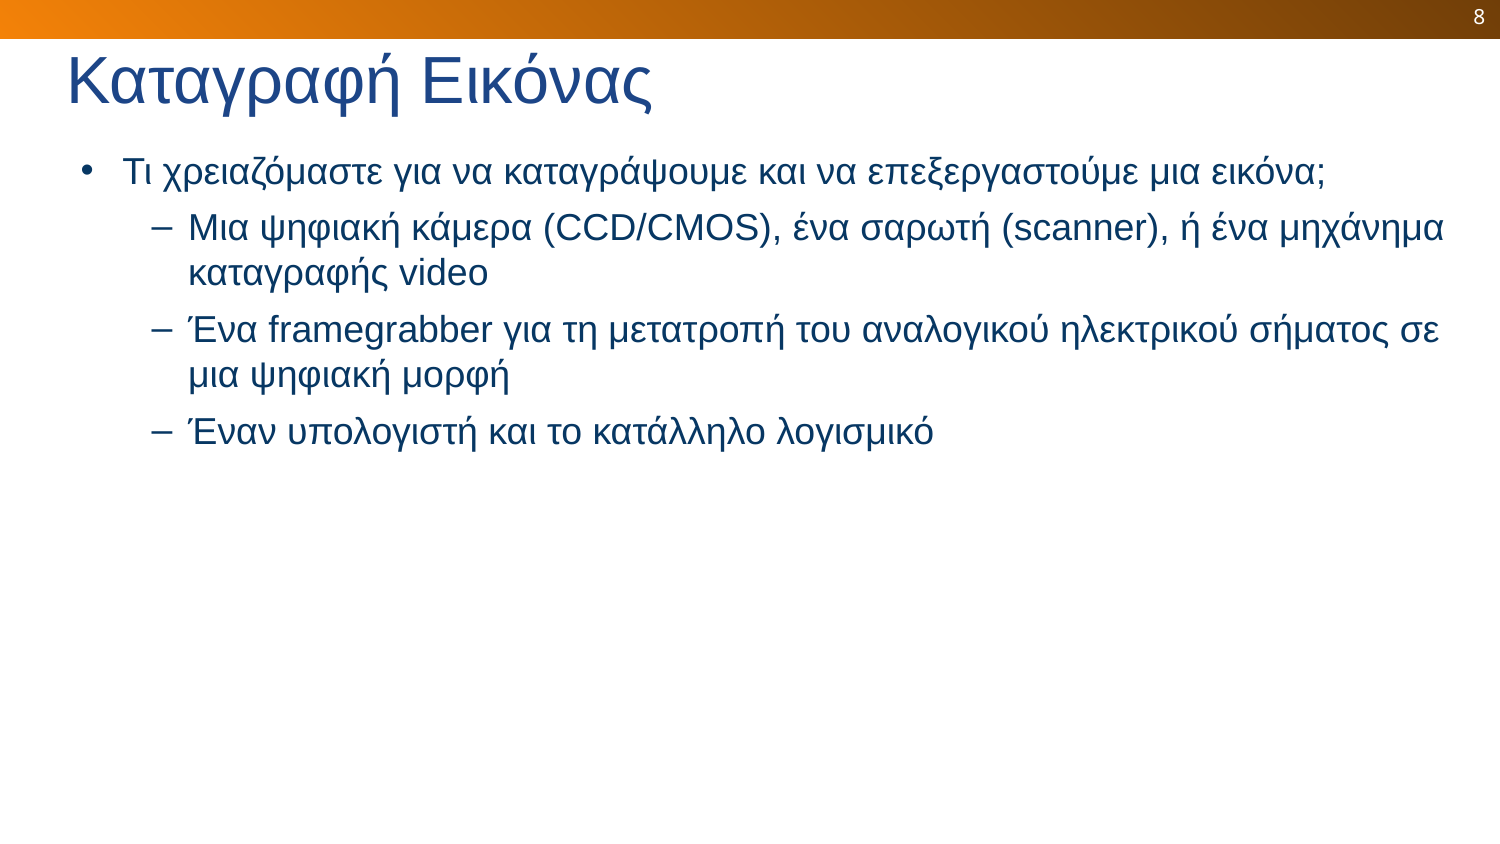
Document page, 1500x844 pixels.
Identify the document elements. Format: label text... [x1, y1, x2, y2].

list Τι χρειαζόμαστε για να καταγράψουμε και να επεξεργαστούμε μια εικόνα; Μια ψηφιακή κάμερα (CCD/CMOS), ένα σαρωτή (scanner), ή ένα μηχάνημα καταγραφής video Ένα framegrabber για τη μετατροπή του αναλογικού ηλεκτρικού σήματος σε μια ψηφιακή μορφή Έναν υπολογιστή και το κατάλληλο λογισμικό [51, 131, 1466, 752]
title Καταγραφή Εικόνας [51, 39, 1449, 131]
slide_number 8 [1410, 0, 1500, 50]
